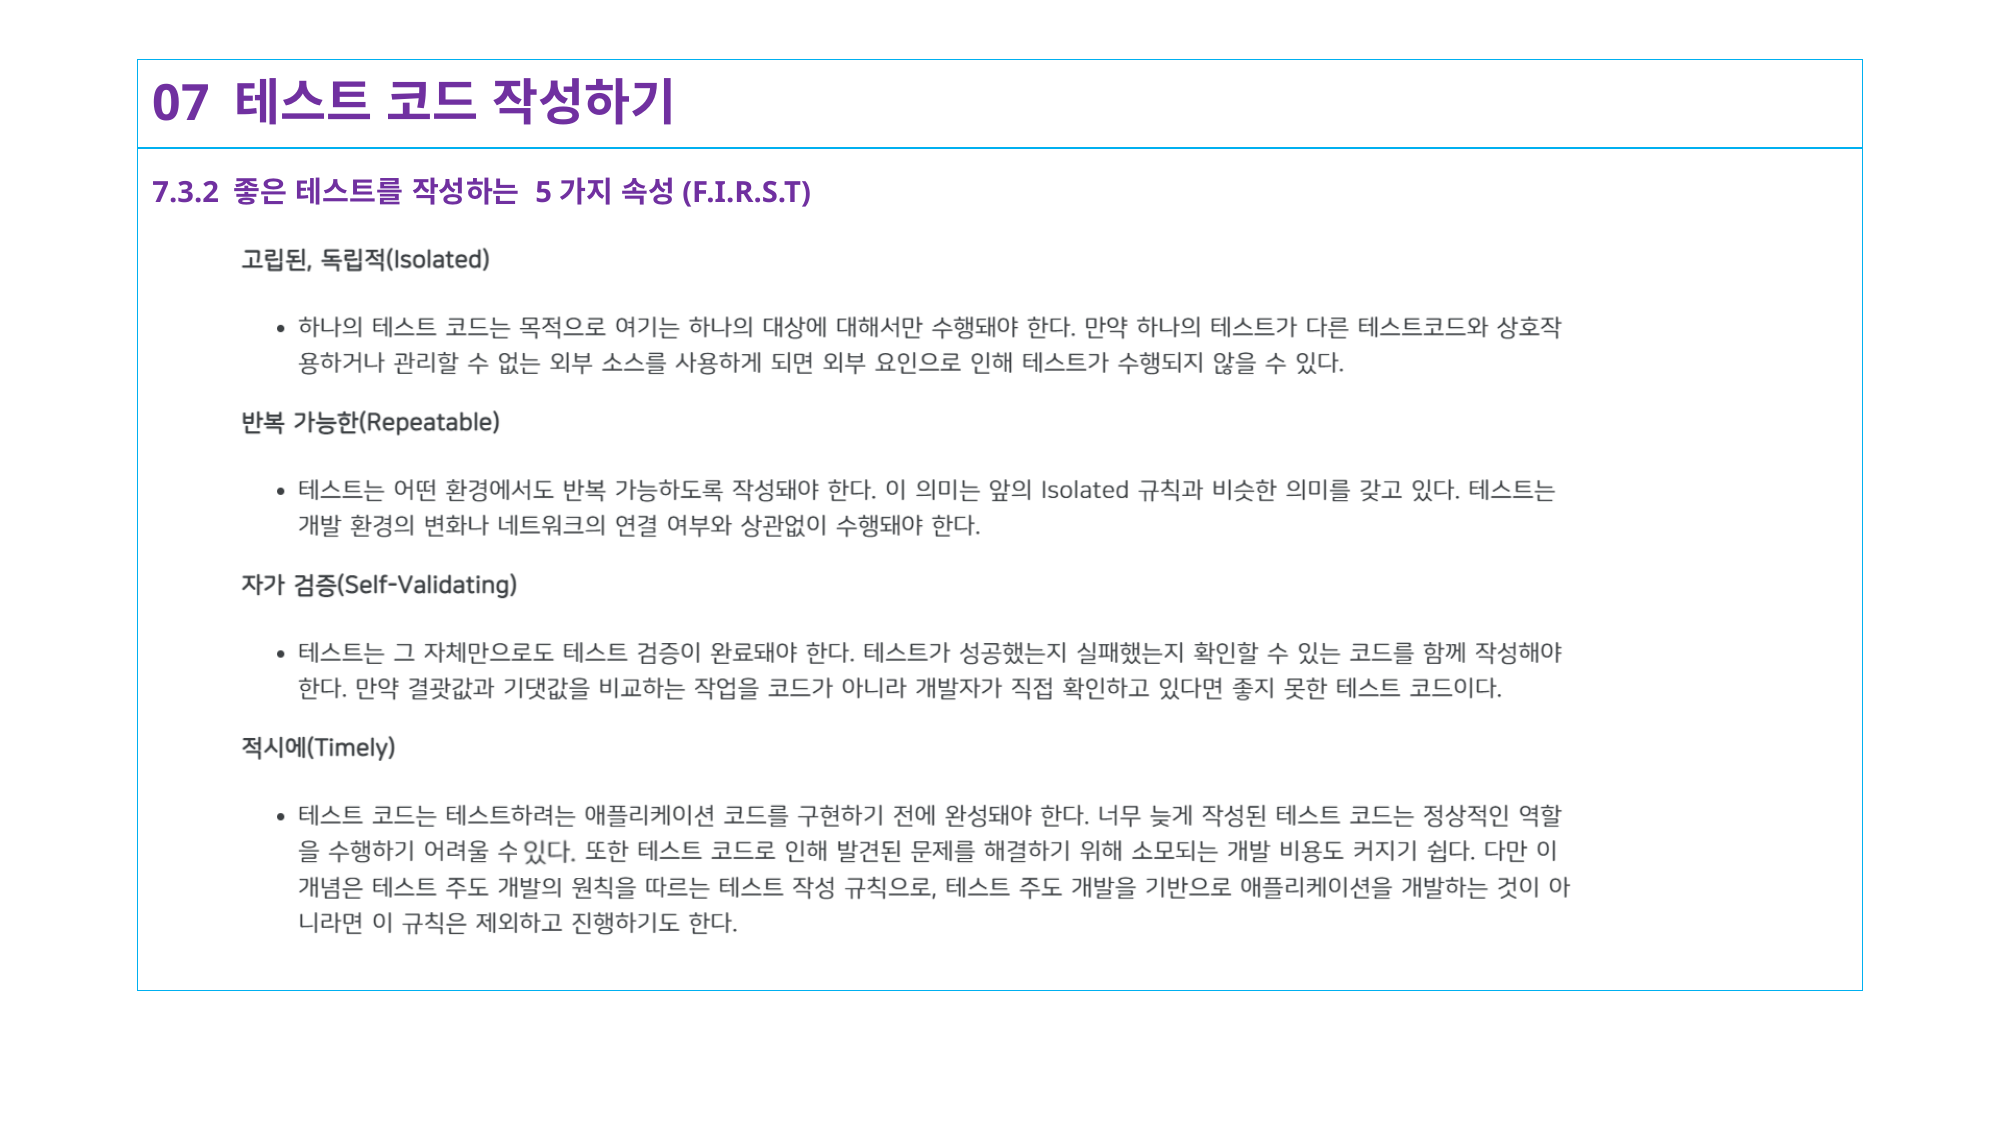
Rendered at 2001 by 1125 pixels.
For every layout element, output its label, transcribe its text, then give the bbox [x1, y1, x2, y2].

title 07 테스트 코드 작성하기 [137, 59, 1863, 148]
list 7.3.2 좋은 테스트를 작성하는 5가지 속성(F.I.R.S.T) [137, 148, 1863, 991]
picture [227, 231, 1597, 955]
